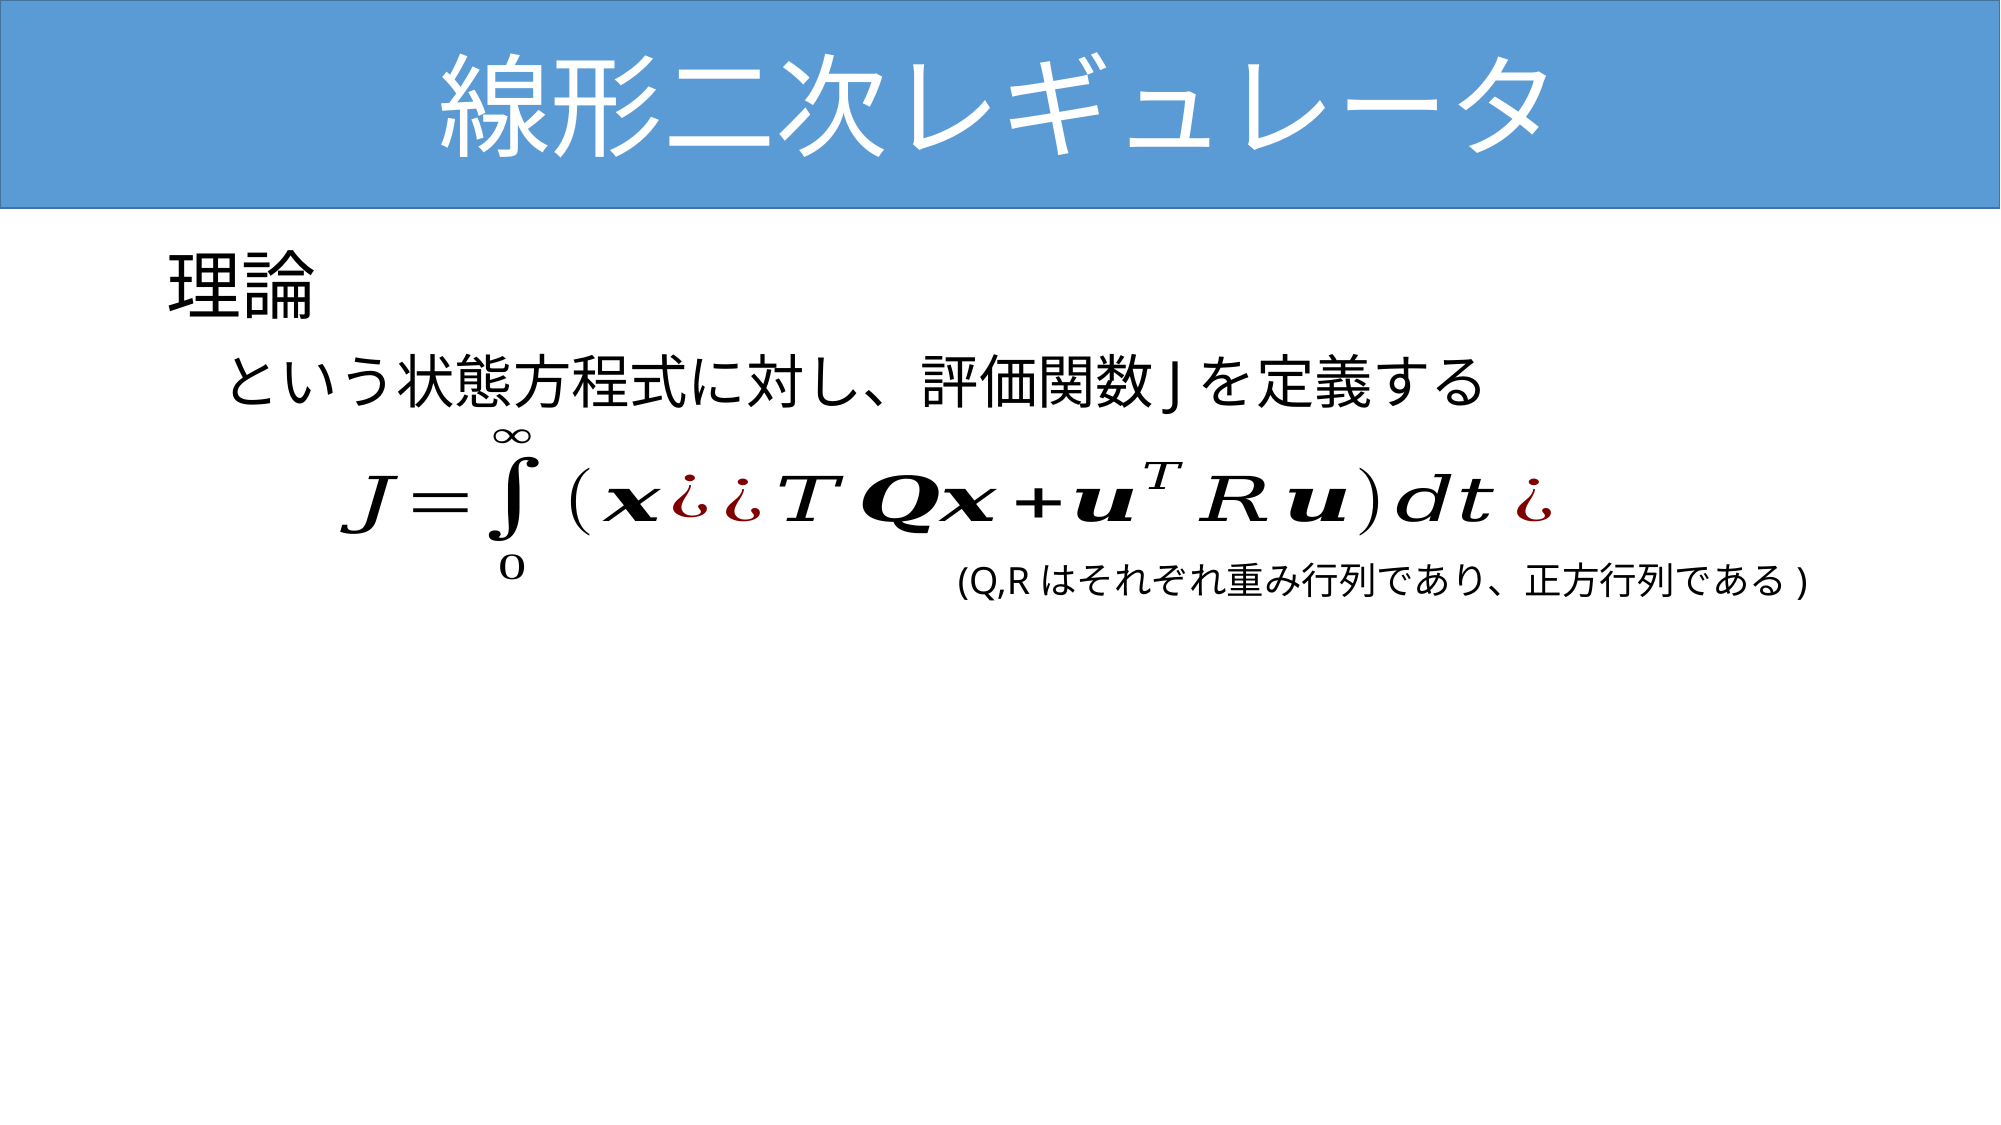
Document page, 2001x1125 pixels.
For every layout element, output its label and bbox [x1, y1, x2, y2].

text_box [151, 231, 1849, 611]
text_box [0, 0, 2000, 209]
